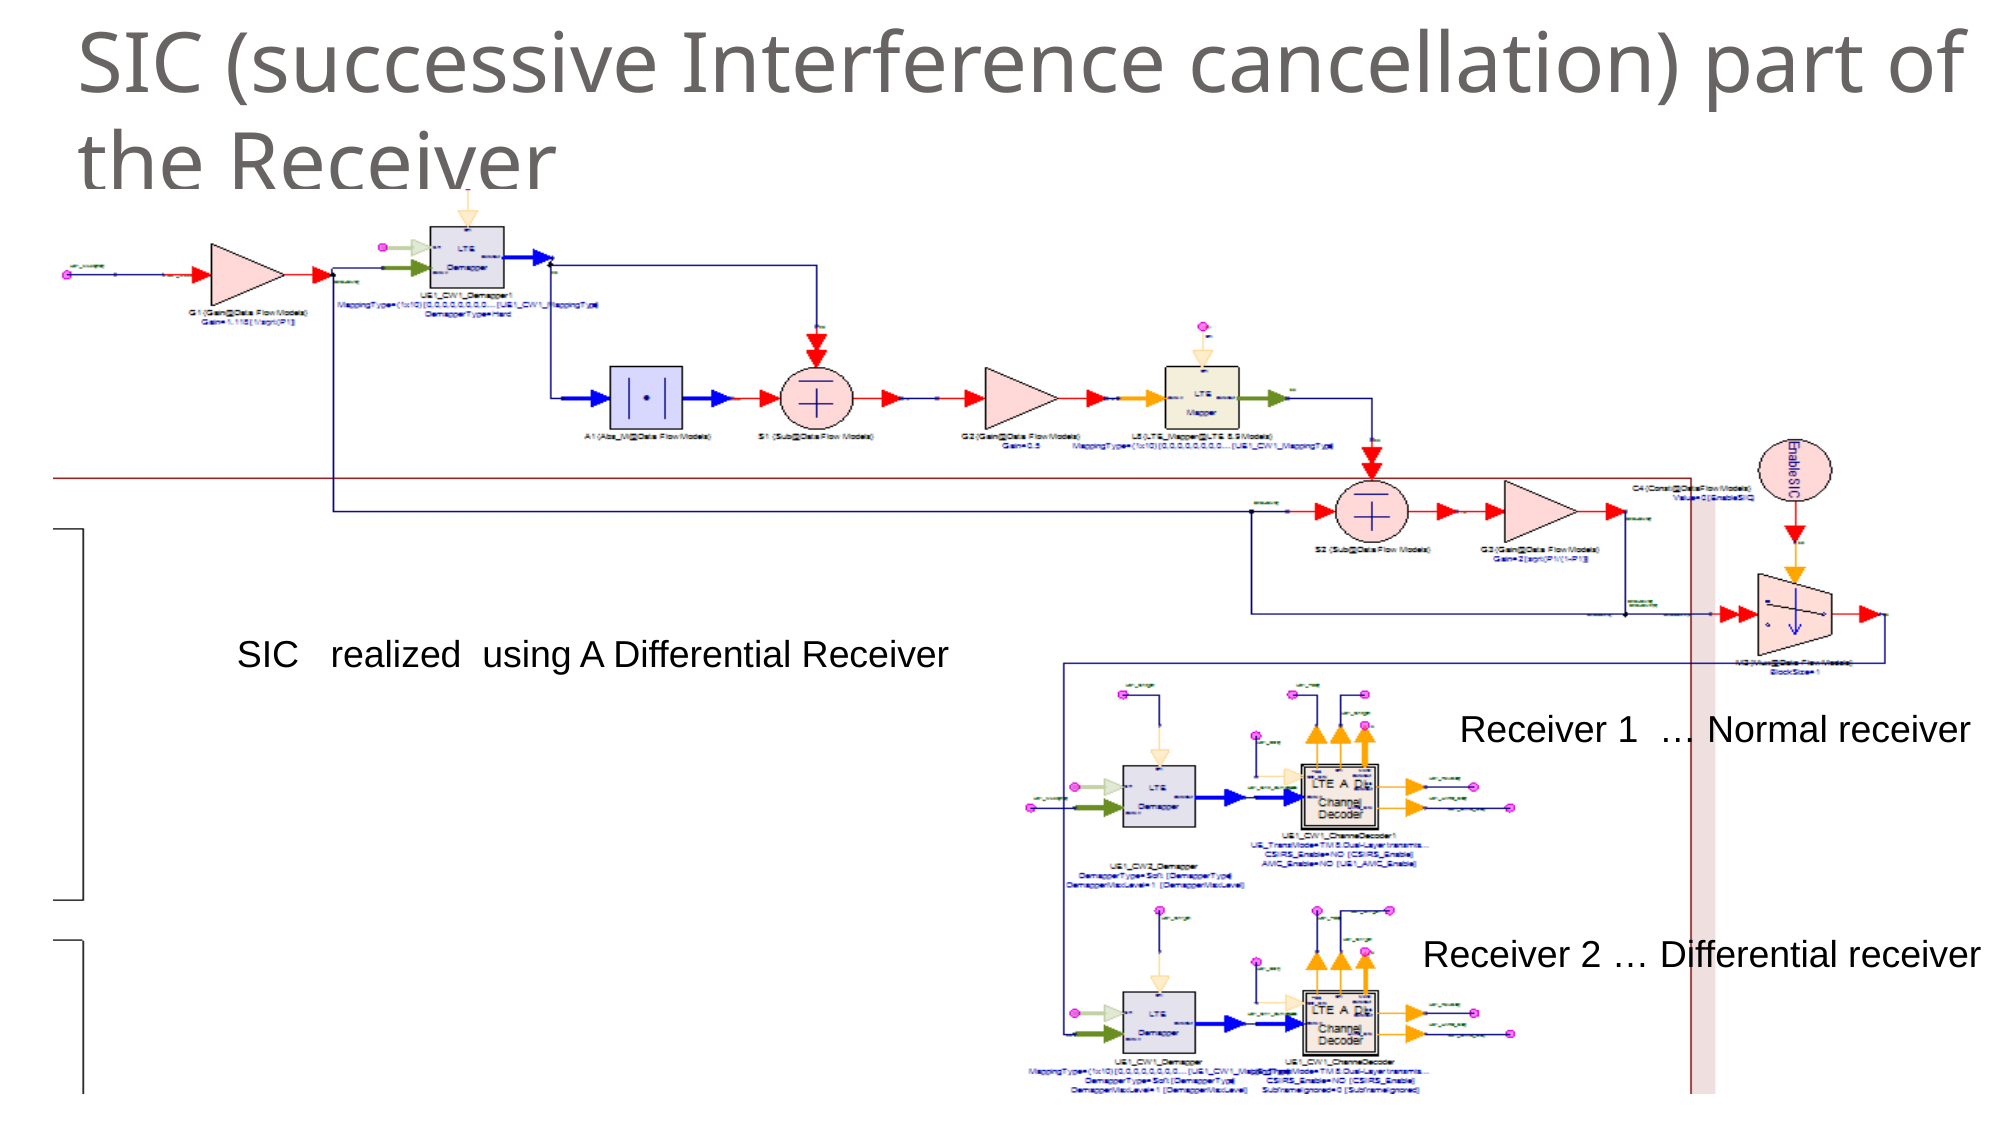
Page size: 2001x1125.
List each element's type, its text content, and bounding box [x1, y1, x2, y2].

picture [53, 189, 1947, 1094]
text_box Receiver 2 … Differential receiver [1954, 922, 1997, 983]
text_box Receiver 1 … Normal receiver [1954, 697, 1997, 758]
title SIC (successive Interference cancellation) part of the Receiver [62, 0, 2000, 218]
